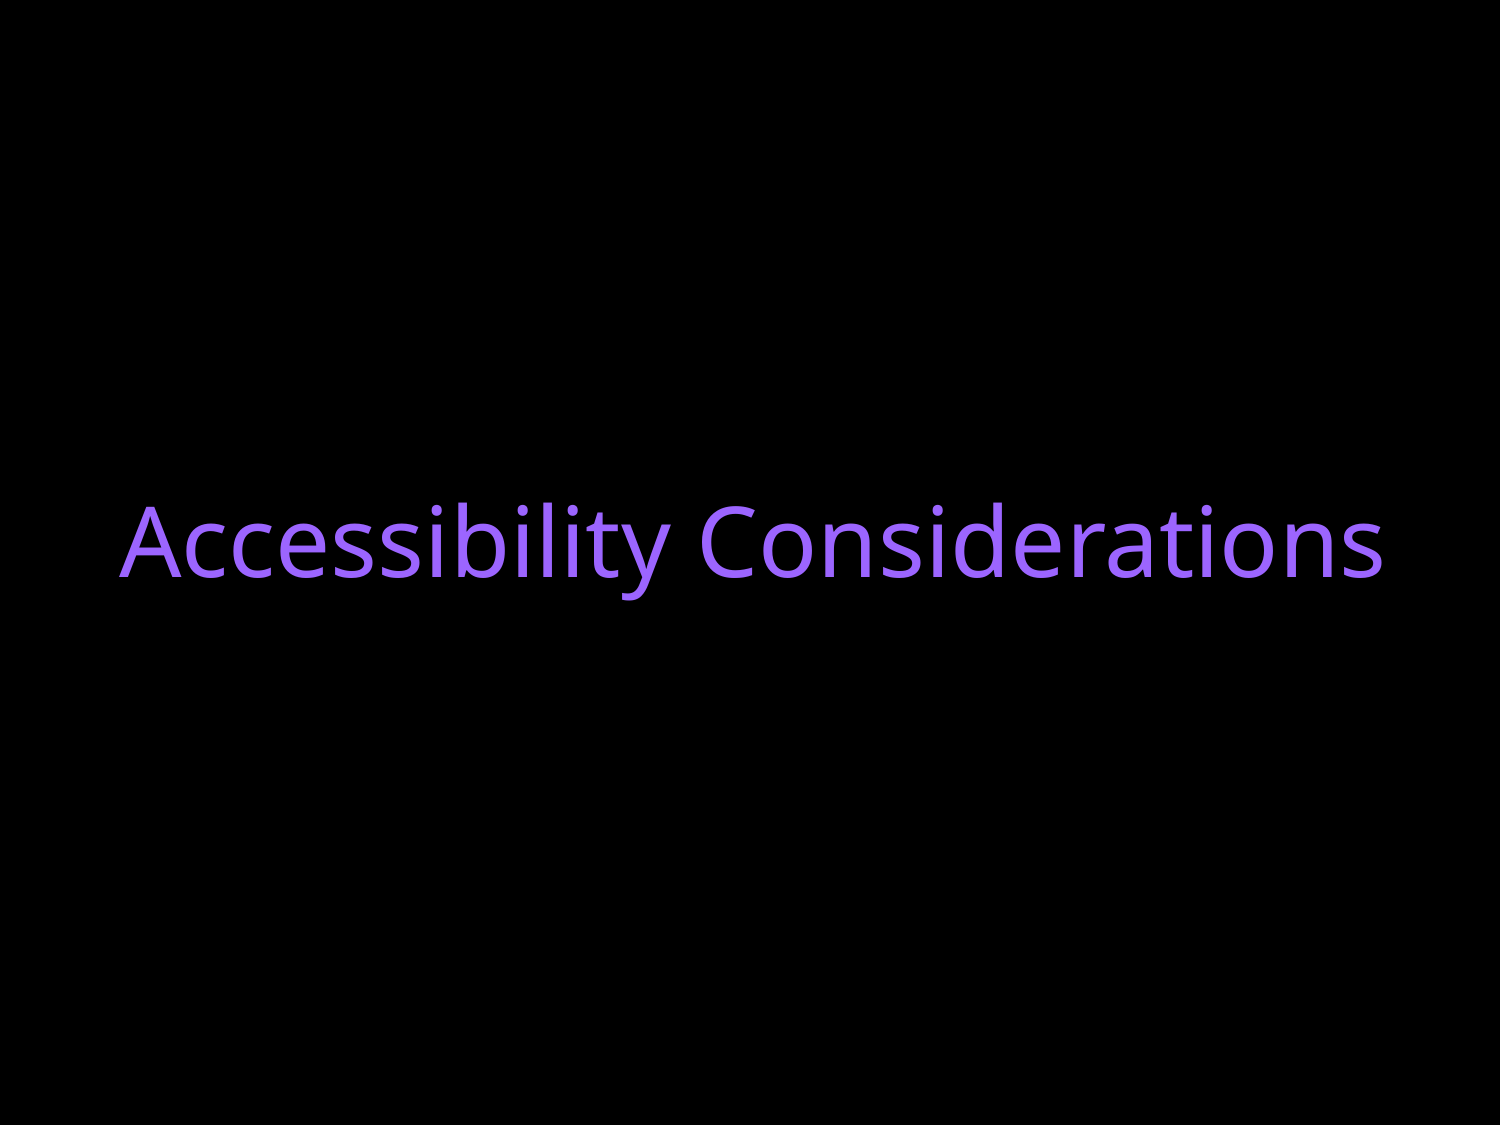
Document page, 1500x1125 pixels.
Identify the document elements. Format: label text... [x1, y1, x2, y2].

title Accessibility Considerations [75, 412, 1425, 666]
